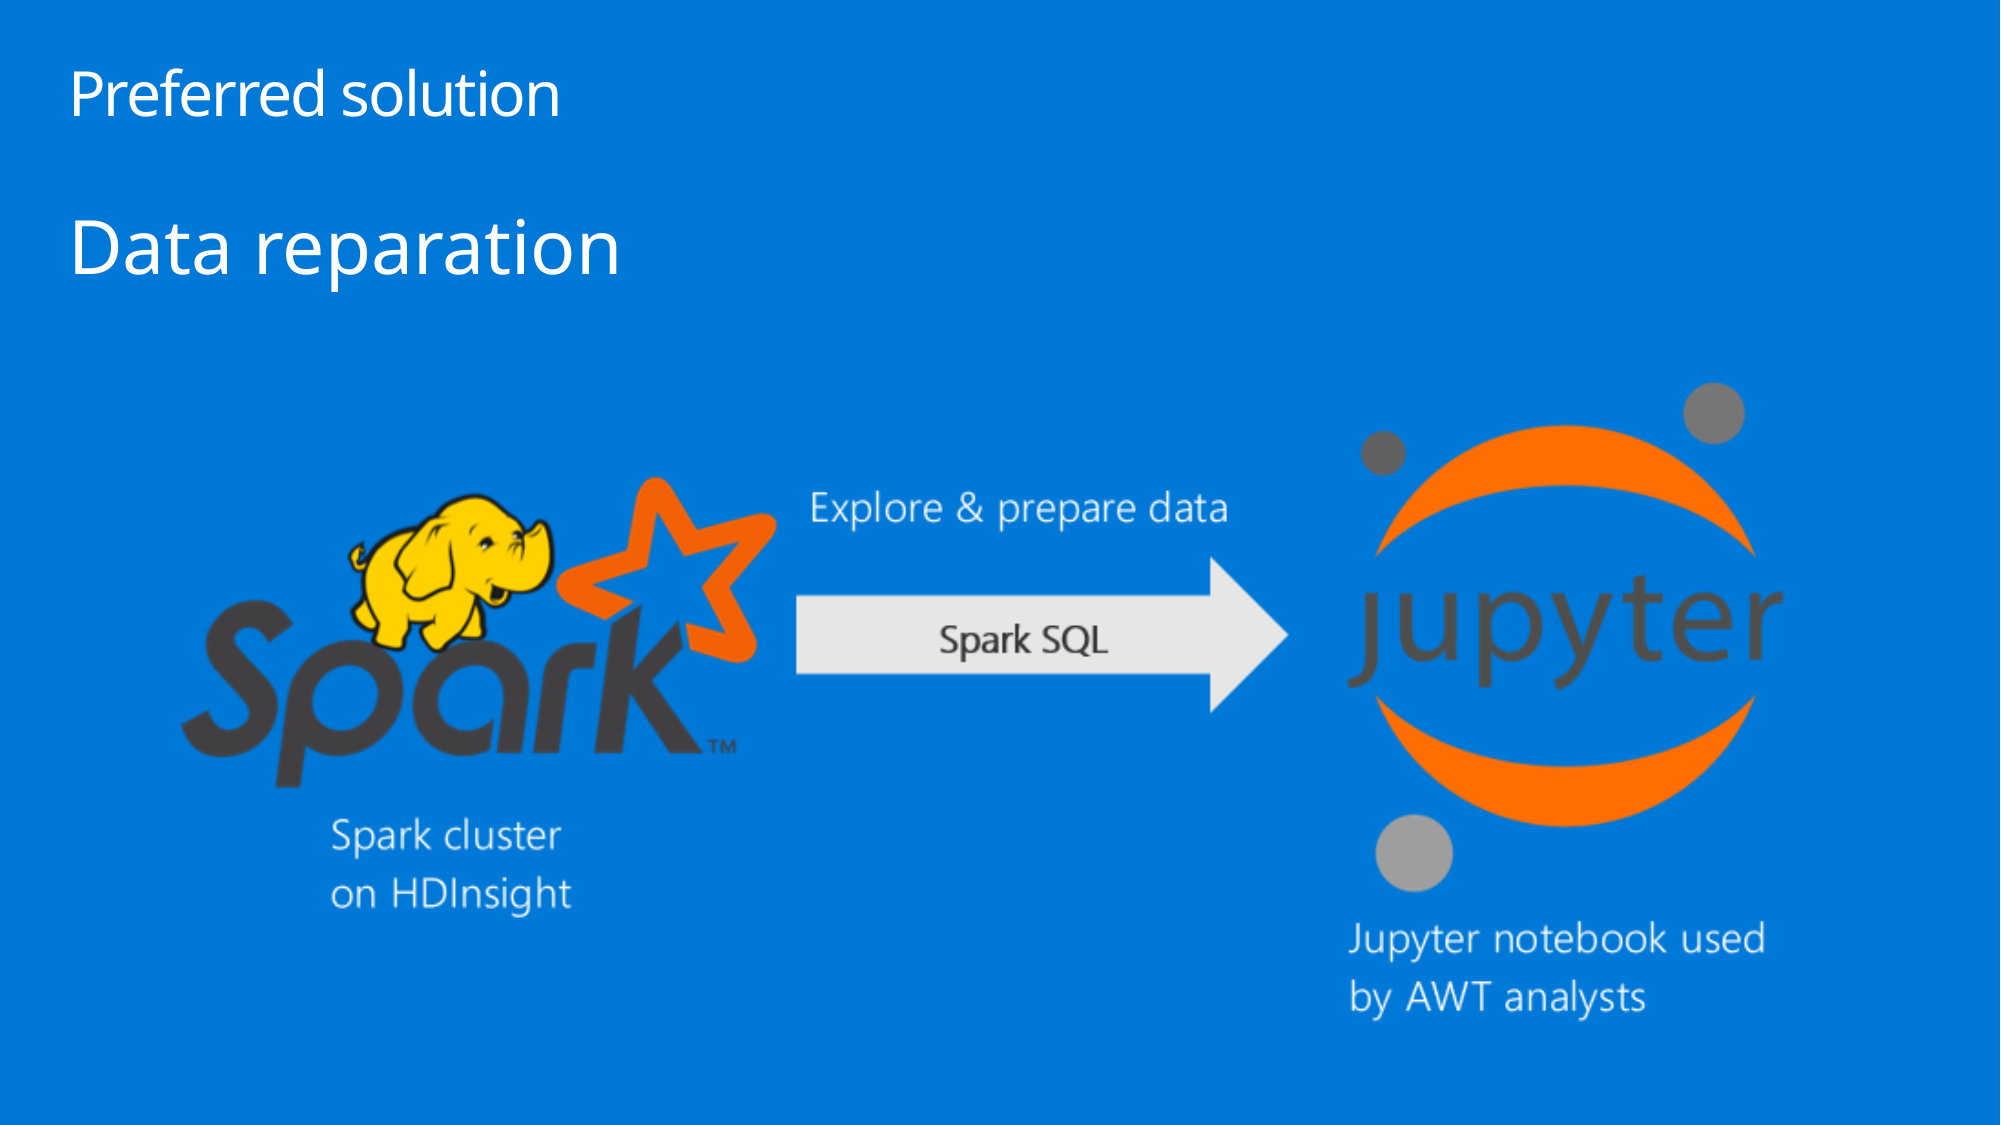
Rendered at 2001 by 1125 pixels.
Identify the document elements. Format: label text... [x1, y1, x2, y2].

picture [18, 303, 1982, 1104]
title Preferred solution [44, 47, 1957, 196]
list Data reparation [44, 195, 1202, 303]
